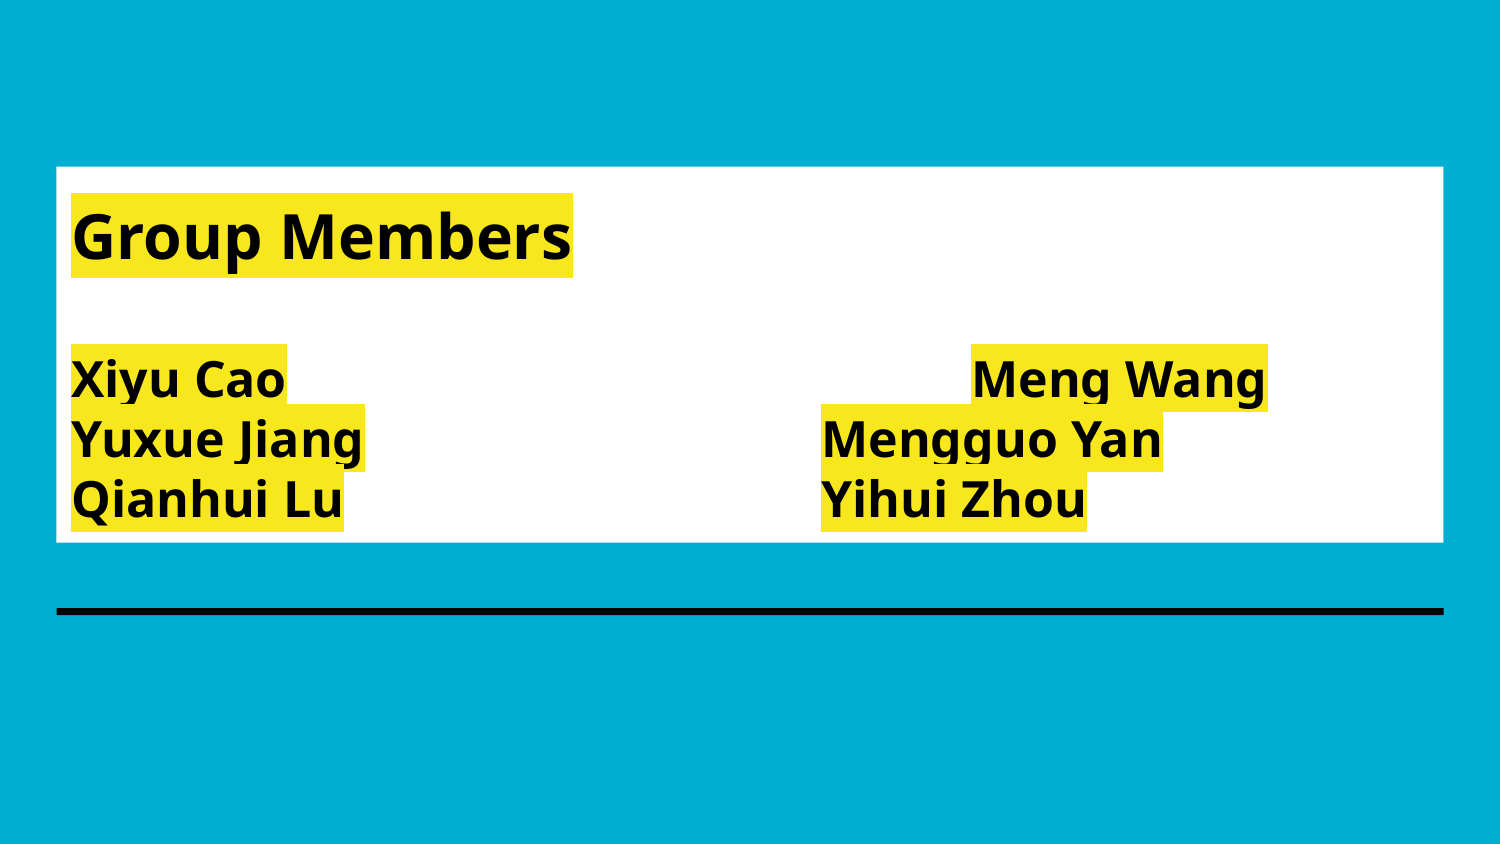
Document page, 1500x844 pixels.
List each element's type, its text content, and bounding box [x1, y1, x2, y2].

title Group Members Xiyu Cao Meng Wang Yuxue Jiang Mengguo Yan Qianhui Lu Yihui Zhou [56, 166, 1444, 543]
